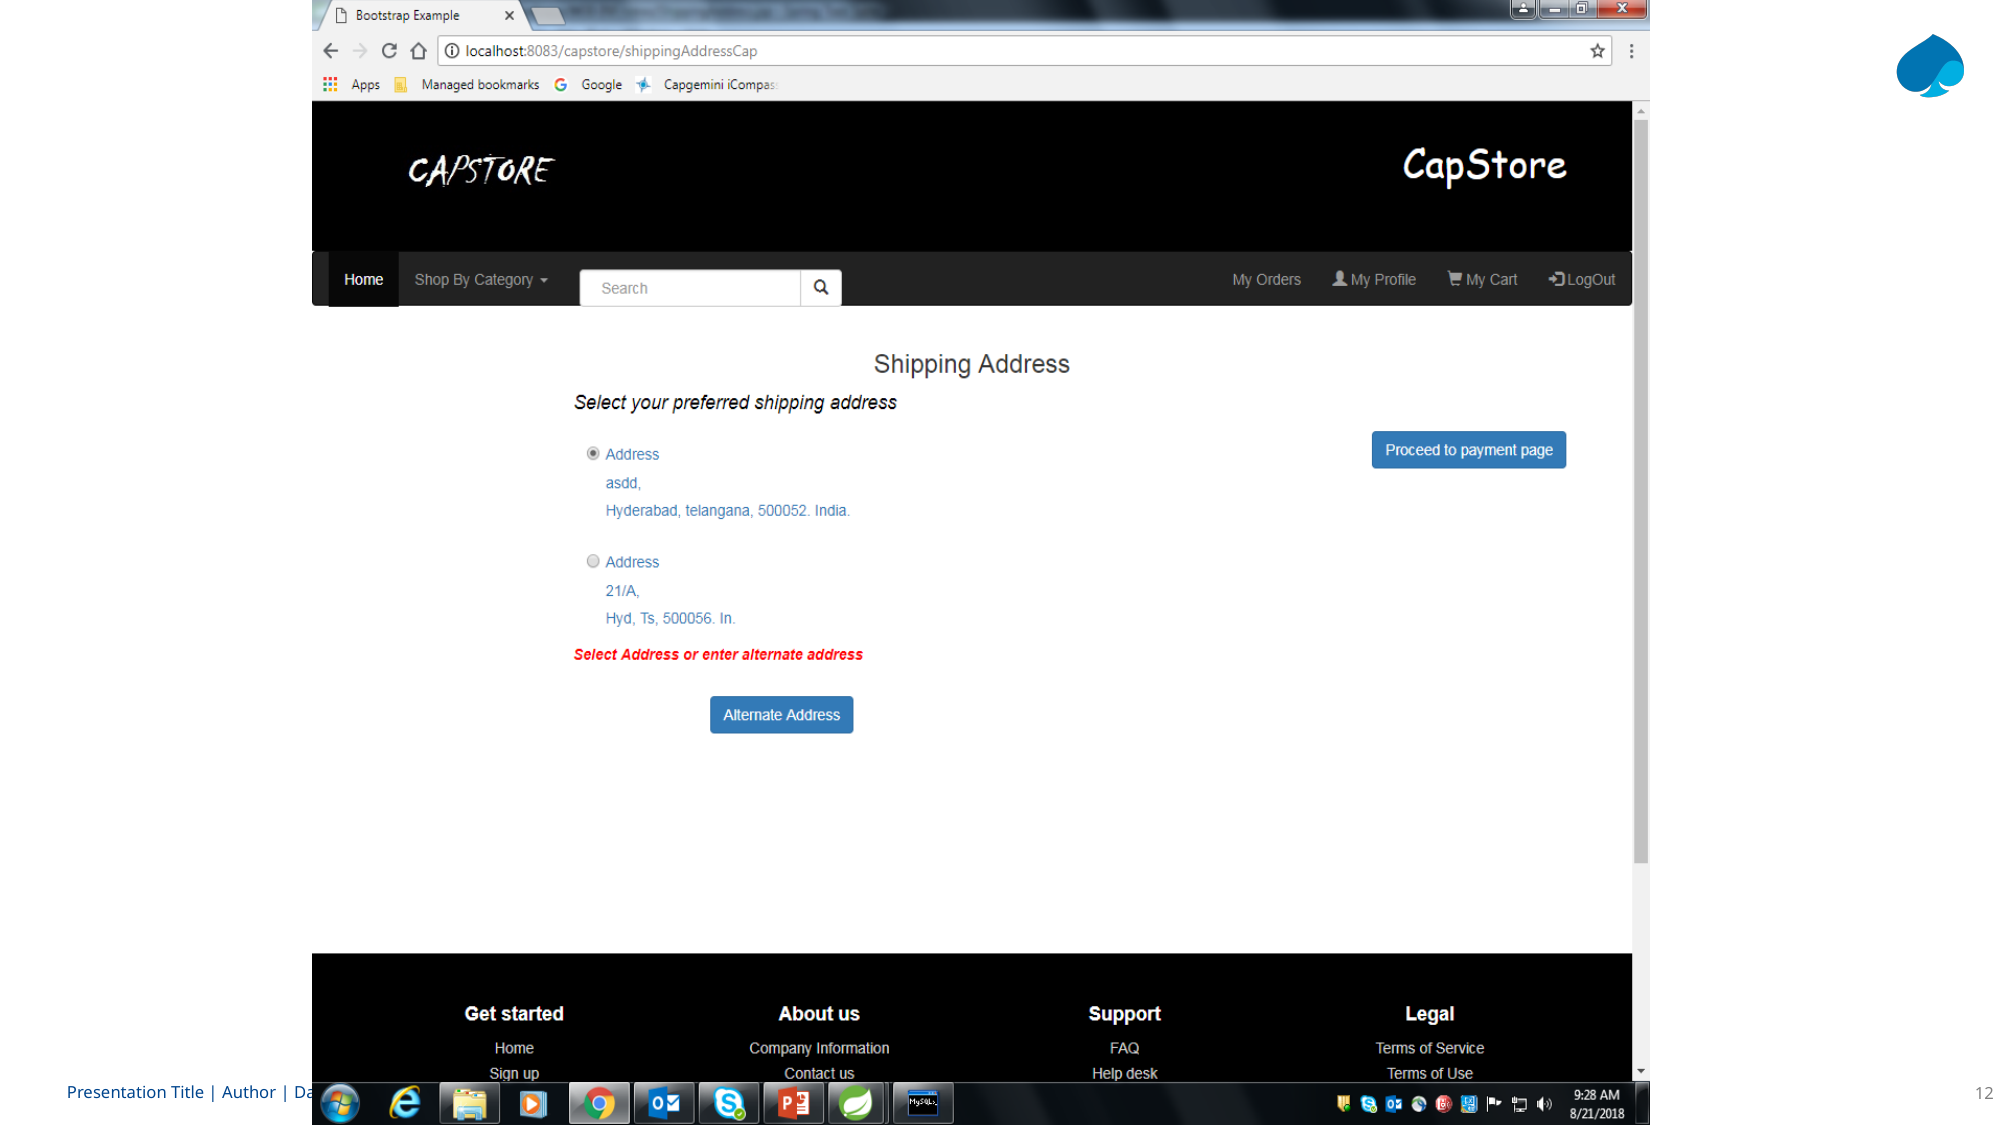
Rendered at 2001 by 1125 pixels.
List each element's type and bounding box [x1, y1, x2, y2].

picture [1894, 34, 1964, 107]
picture [1936, 34, 1964, 62]
picture [312, 0, 1650, 1125]
